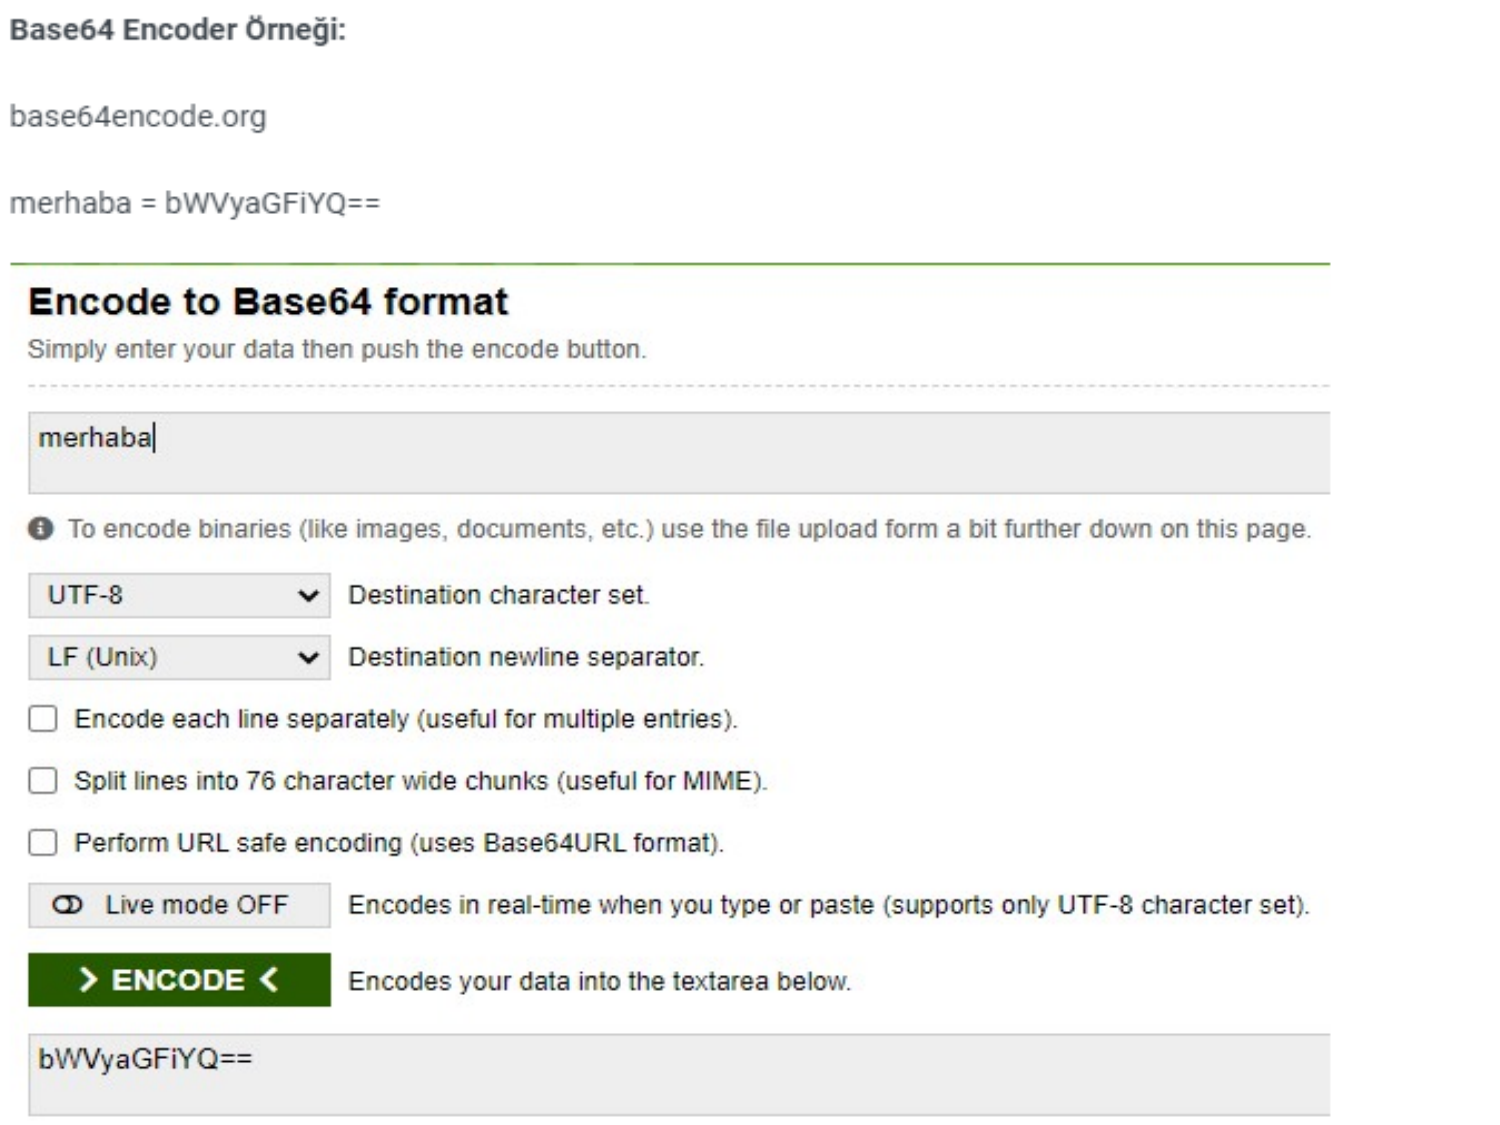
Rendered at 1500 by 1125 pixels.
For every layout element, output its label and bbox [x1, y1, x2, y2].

list [0, 0, 1500, 1125]
